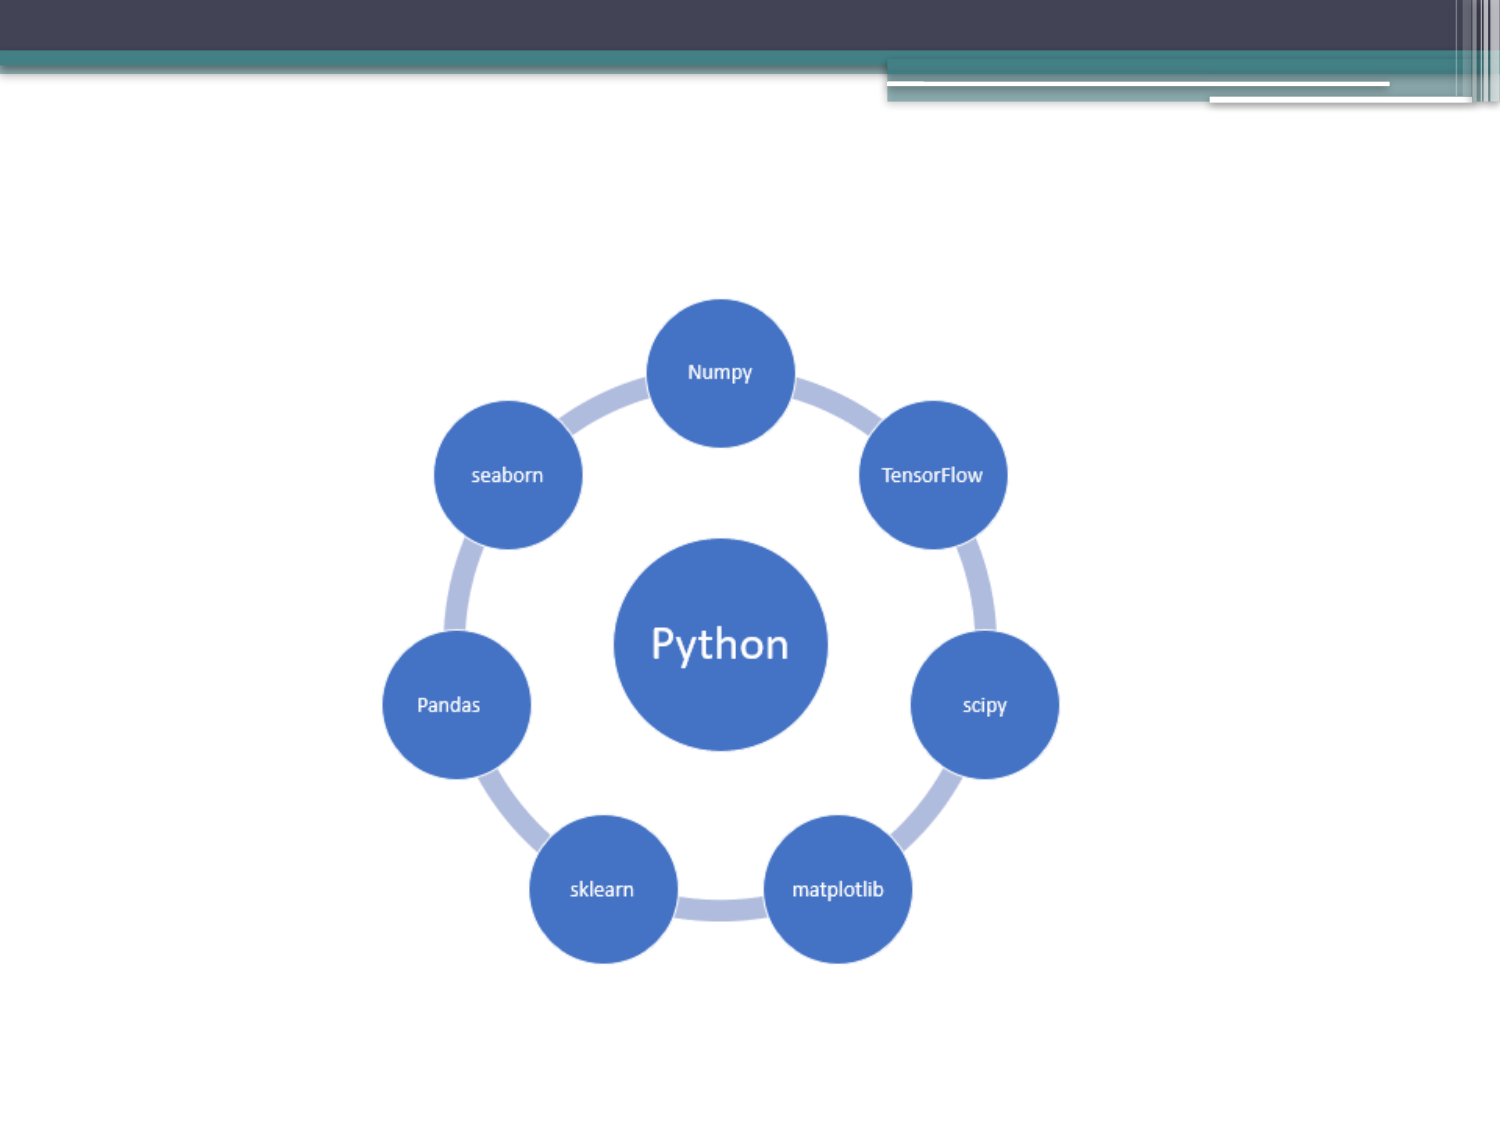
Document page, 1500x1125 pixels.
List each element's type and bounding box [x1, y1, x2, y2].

picture [374, 287, 1072, 990]
